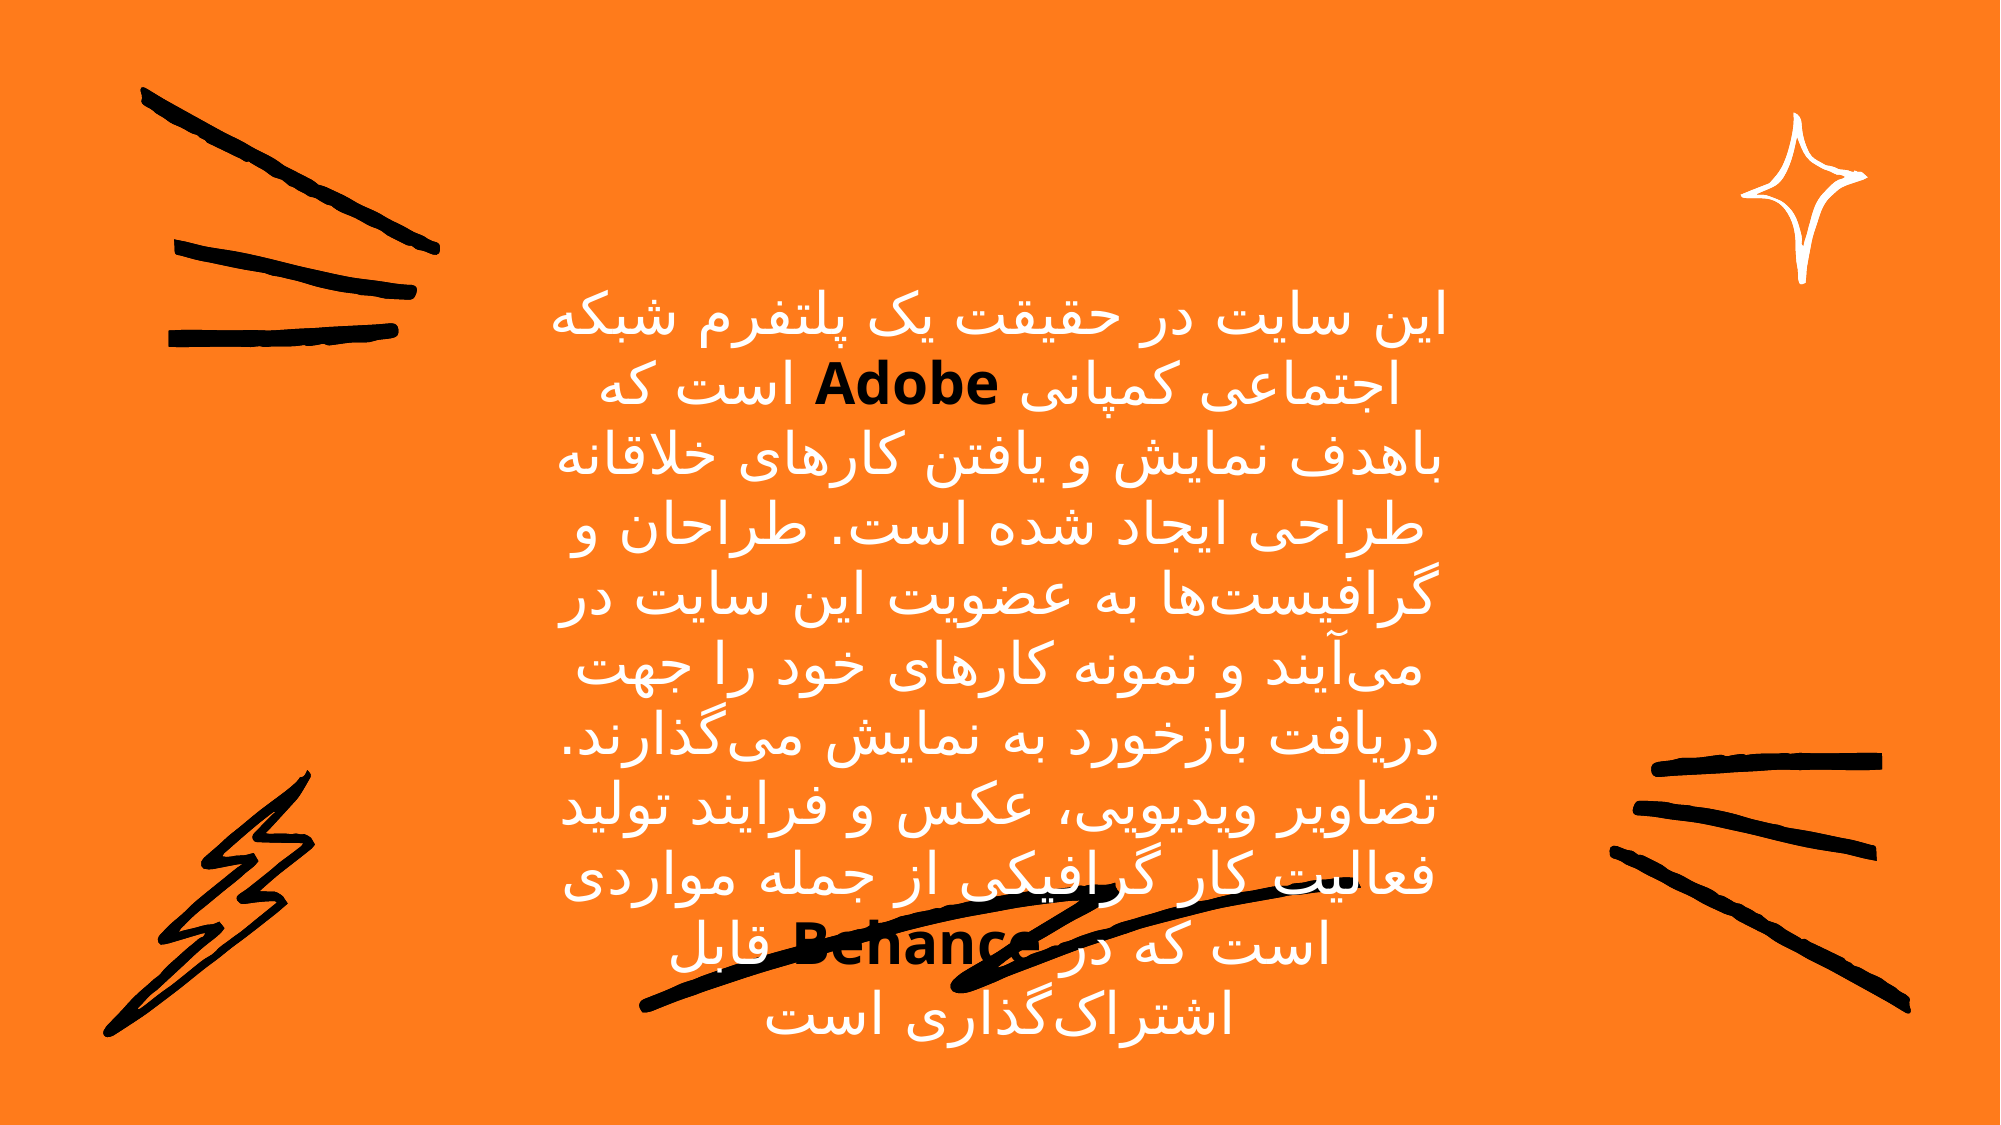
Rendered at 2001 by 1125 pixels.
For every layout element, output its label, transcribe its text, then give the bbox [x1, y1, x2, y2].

text_box [140, 87, 440, 255]
text_box [1740, 112, 1868, 285]
text_box [1632, 800, 1877, 861]
text_box [174, 239, 417, 300]
text_box [103, 770, 315, 1038]
text_box [1651, 752, 1883, 777]
text_box [1609, 845, 1911, 1014]
text_box [168, 323, 399, 348]
text_box این سایت در حقیقت یک پلتفرم شبکه اجتماعی کمپانی Adobe است که باهدف نمایش و یافتن کارهای خلاقانه طراحی ایجاد شده است. طراحان و گرافیست‌ها به عضویت این سایت در می‌آیند و نمونه کارهای خود را جهت دریافت بازخورد به نمایش می‌گذارند. تصاویر ویدیویی، عکس و فرایند تولید فعالیت کار گرافیکی از جمله مواردی است که در Behance قابل اشتراک‌گذاری است [500, 269, 1500, 1054]
